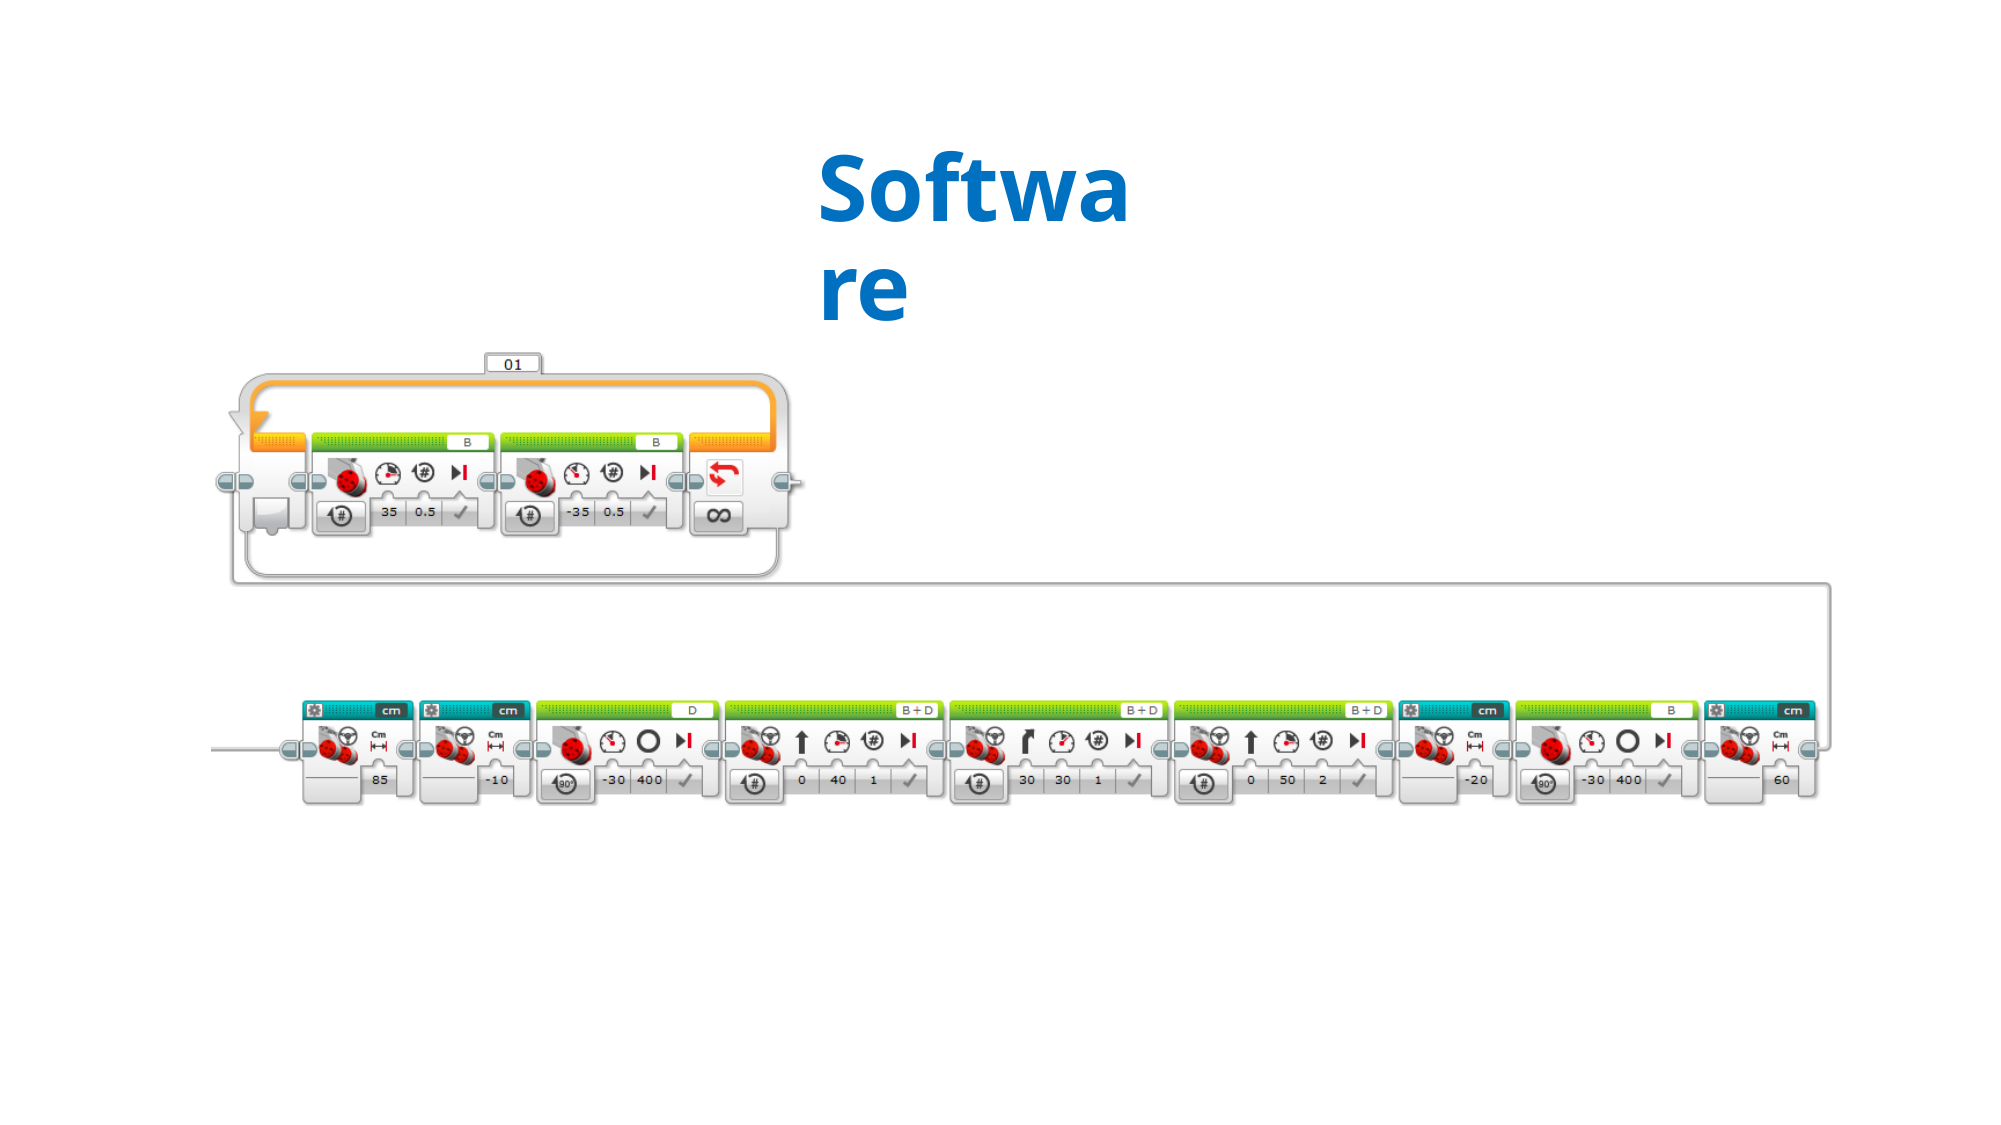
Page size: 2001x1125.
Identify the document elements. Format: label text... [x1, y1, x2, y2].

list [211, 349, 1937, 856]
title Software [802, 132, 1170, 349]
